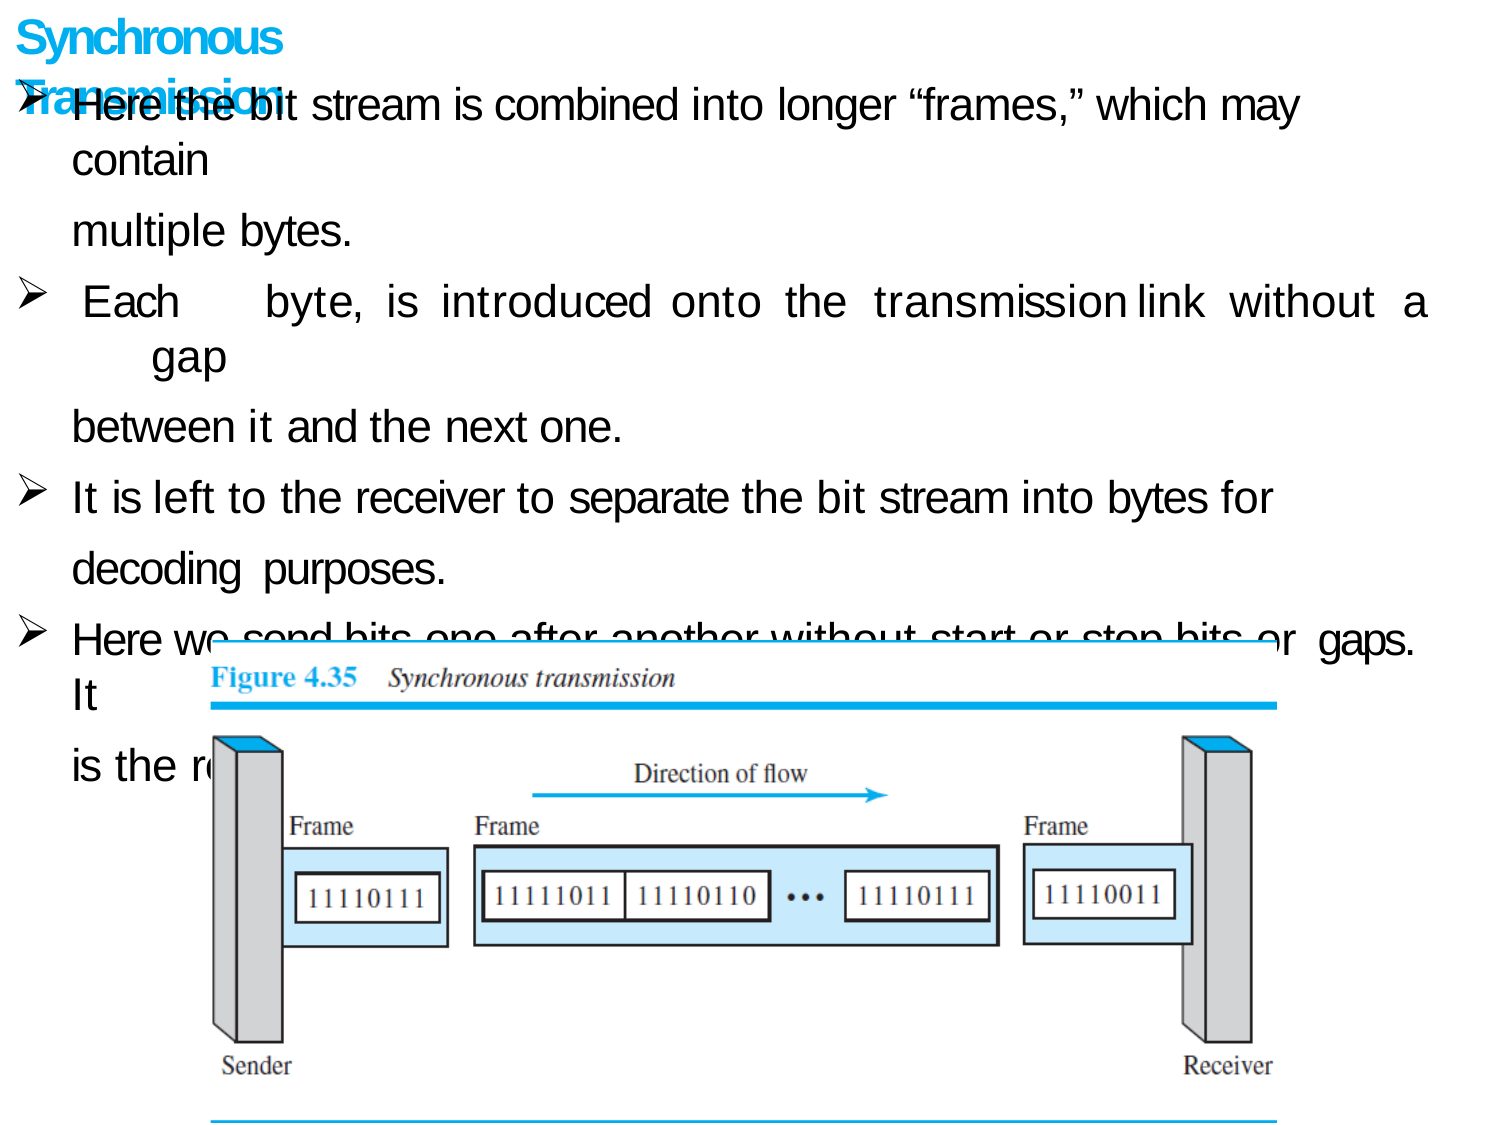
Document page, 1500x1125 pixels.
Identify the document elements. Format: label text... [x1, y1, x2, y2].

title Synchronous Transmission [12, 2, 564, 56]
text_box Here the bit stream is combined into longer “frames,” which may contain multiple bytes. Each byte, is introduced onto the transmission link without a gap between it and the next one. It is left to the receiver to separate the bit stream into bytes for decoding purposes. Here we send bits one after another without start or stop bits or gaps. It is the responsibility of the receiver to group the bits. [12, 56, 1451, 791]
text_box [210, 640, 1277, 1123]
